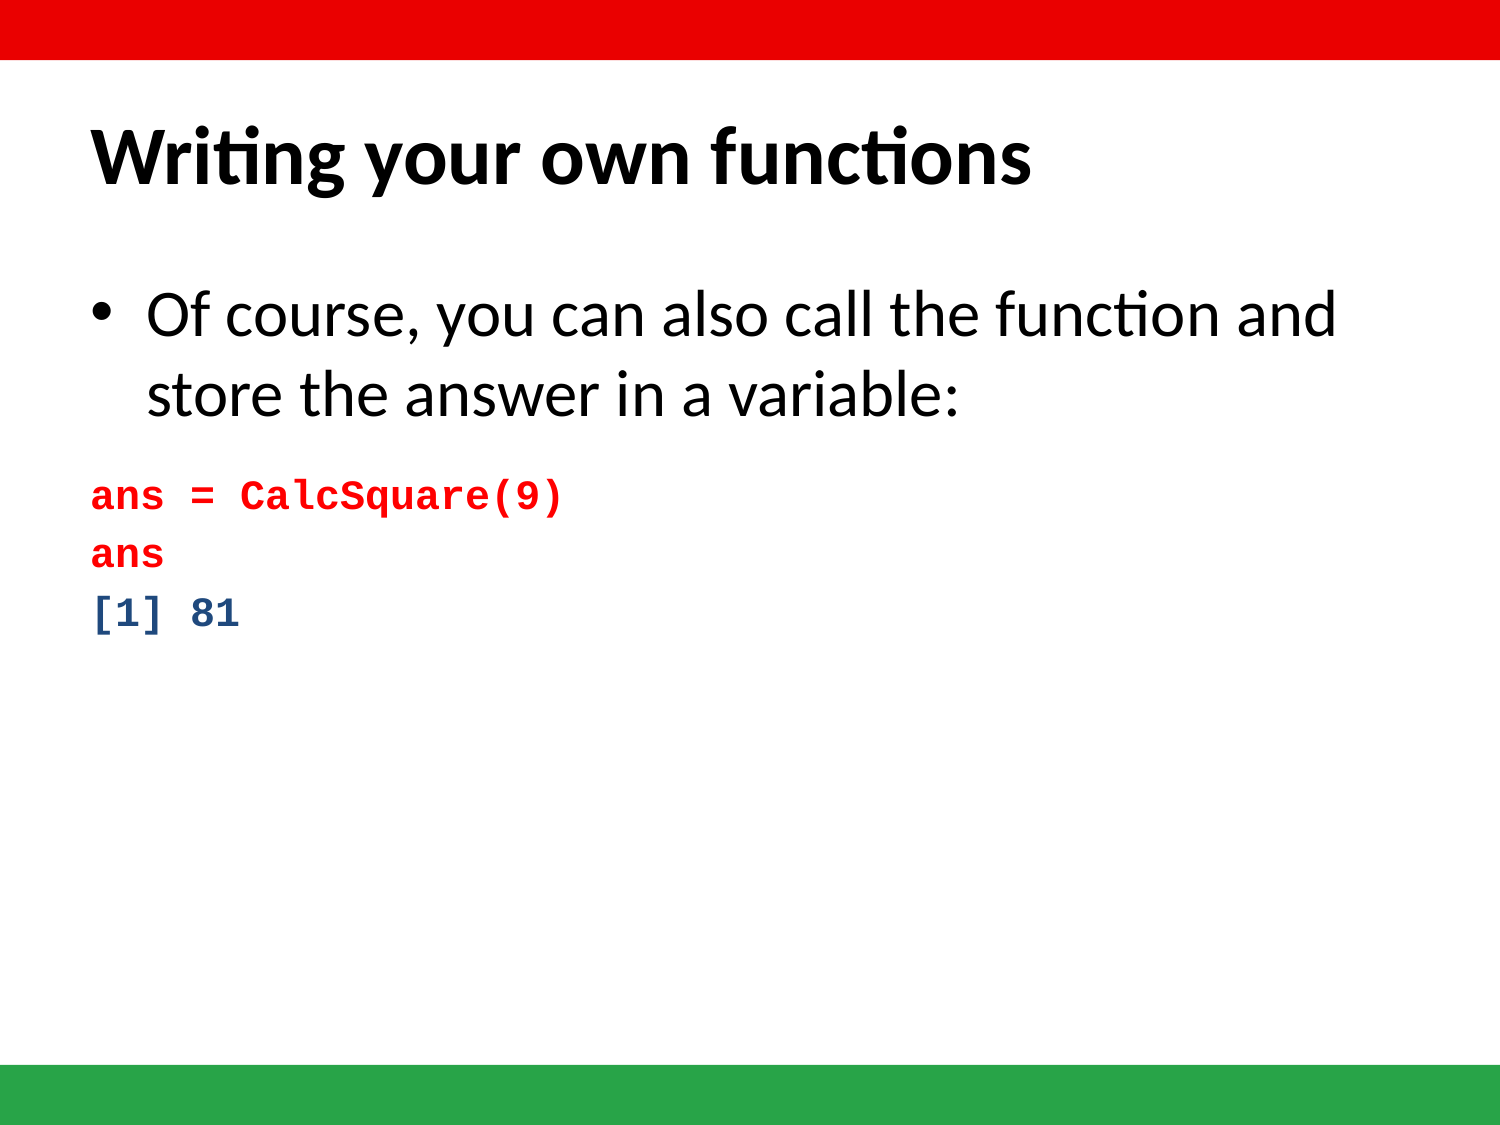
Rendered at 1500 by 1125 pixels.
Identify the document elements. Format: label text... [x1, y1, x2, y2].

list Of course, you can also call the function and store the answer in a variable: ans = CalcSquare(9) ans [1] 81 [74, 262, 1426, 1006]
title Writing your own functions [74, 70, 1243, 233]
